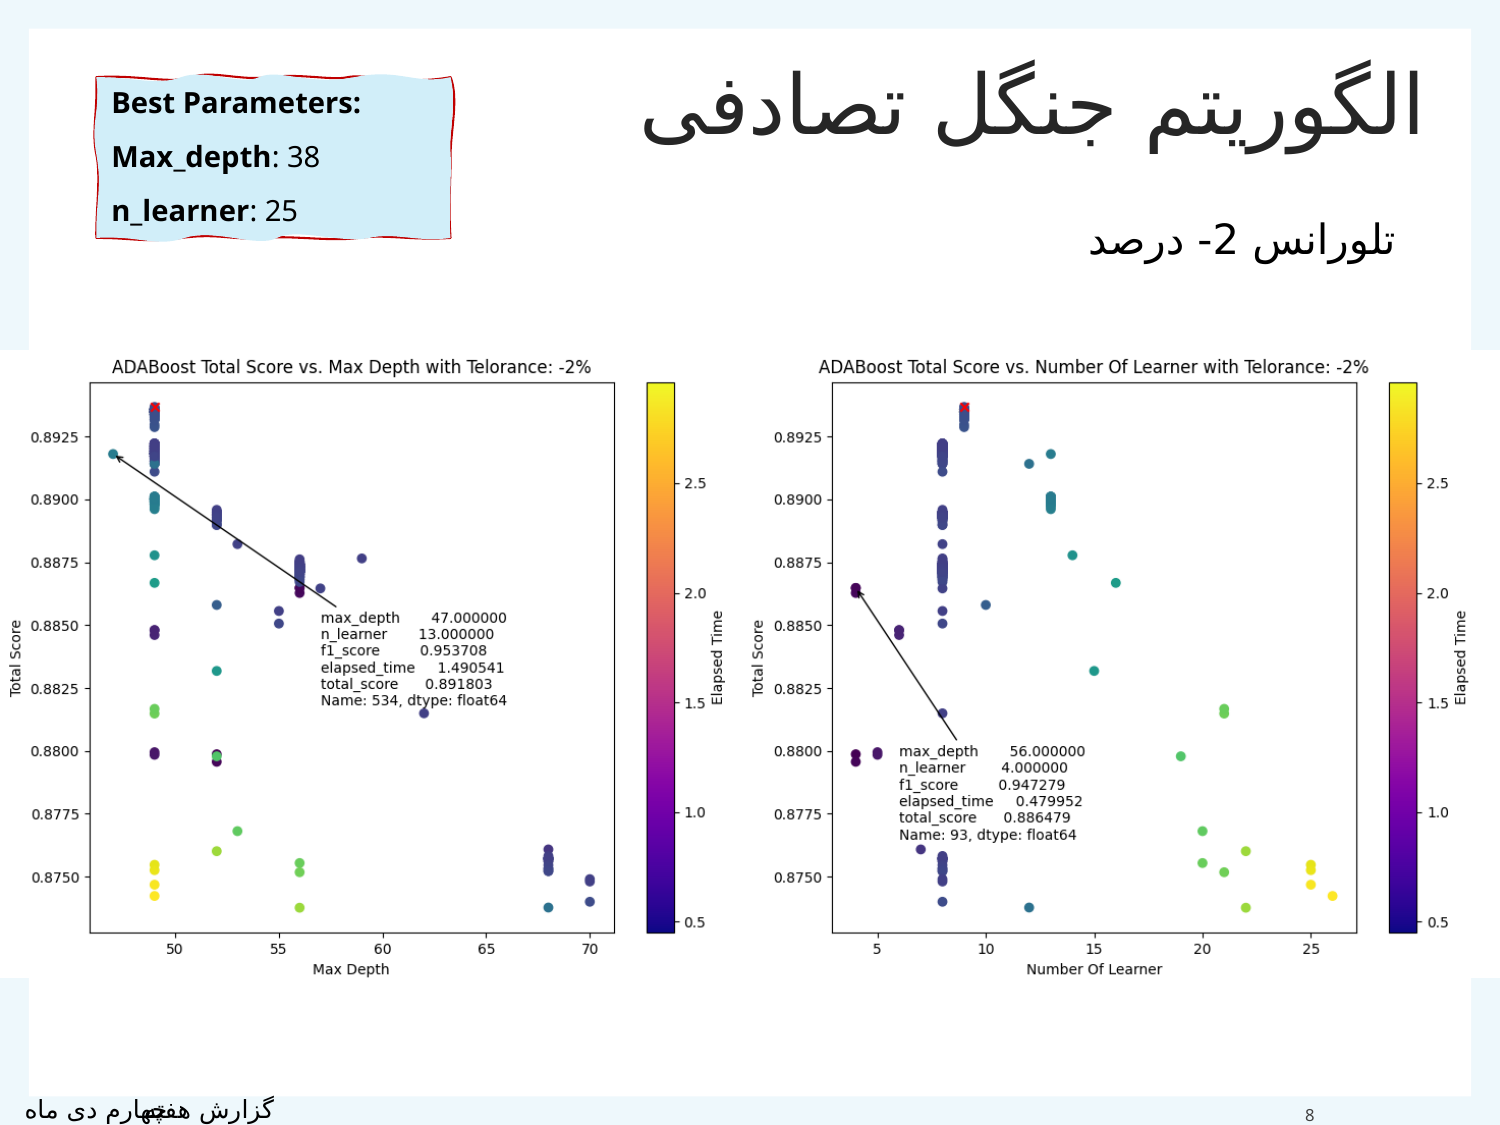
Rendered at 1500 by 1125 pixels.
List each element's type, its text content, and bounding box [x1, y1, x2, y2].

slide_number 8 [1290, 1092, 1470, 1125]
text_box تلورانس 2- درصد [660, 205, 1411, 271]
picture [0, 350, 1500, 978]
title الگوریتم جنگل تصادفی [181, 45, 1442, 270]
text_box Best Parameters: Max_depth: 38 n_learner: 25 [93, 73, 456, 242]
